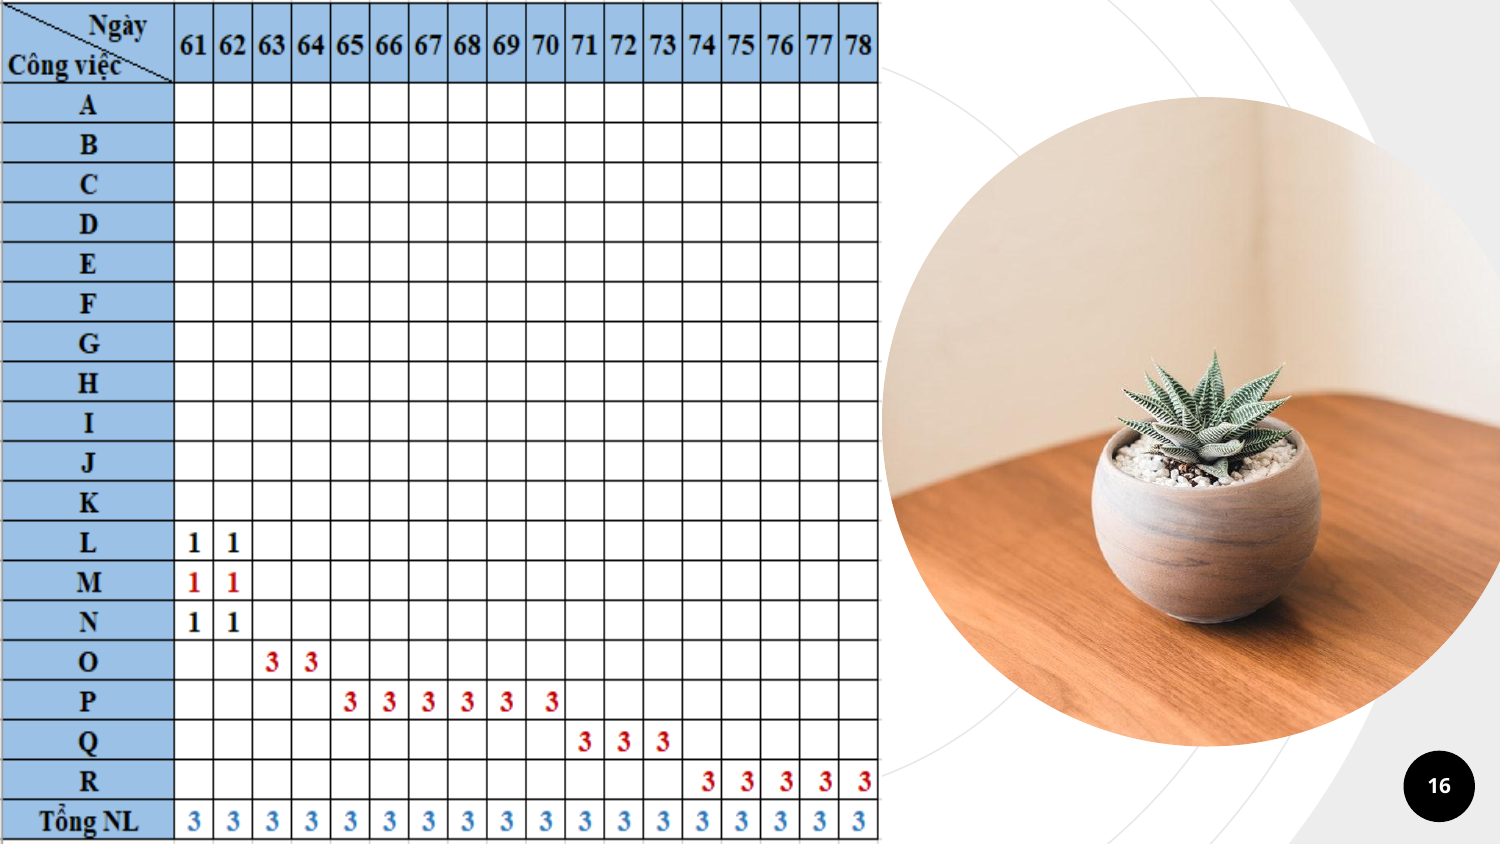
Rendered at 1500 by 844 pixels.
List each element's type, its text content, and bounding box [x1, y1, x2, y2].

slide_number 16 [1403, 755, 1475, 823]
picture [0, 0, 1500, 844]
